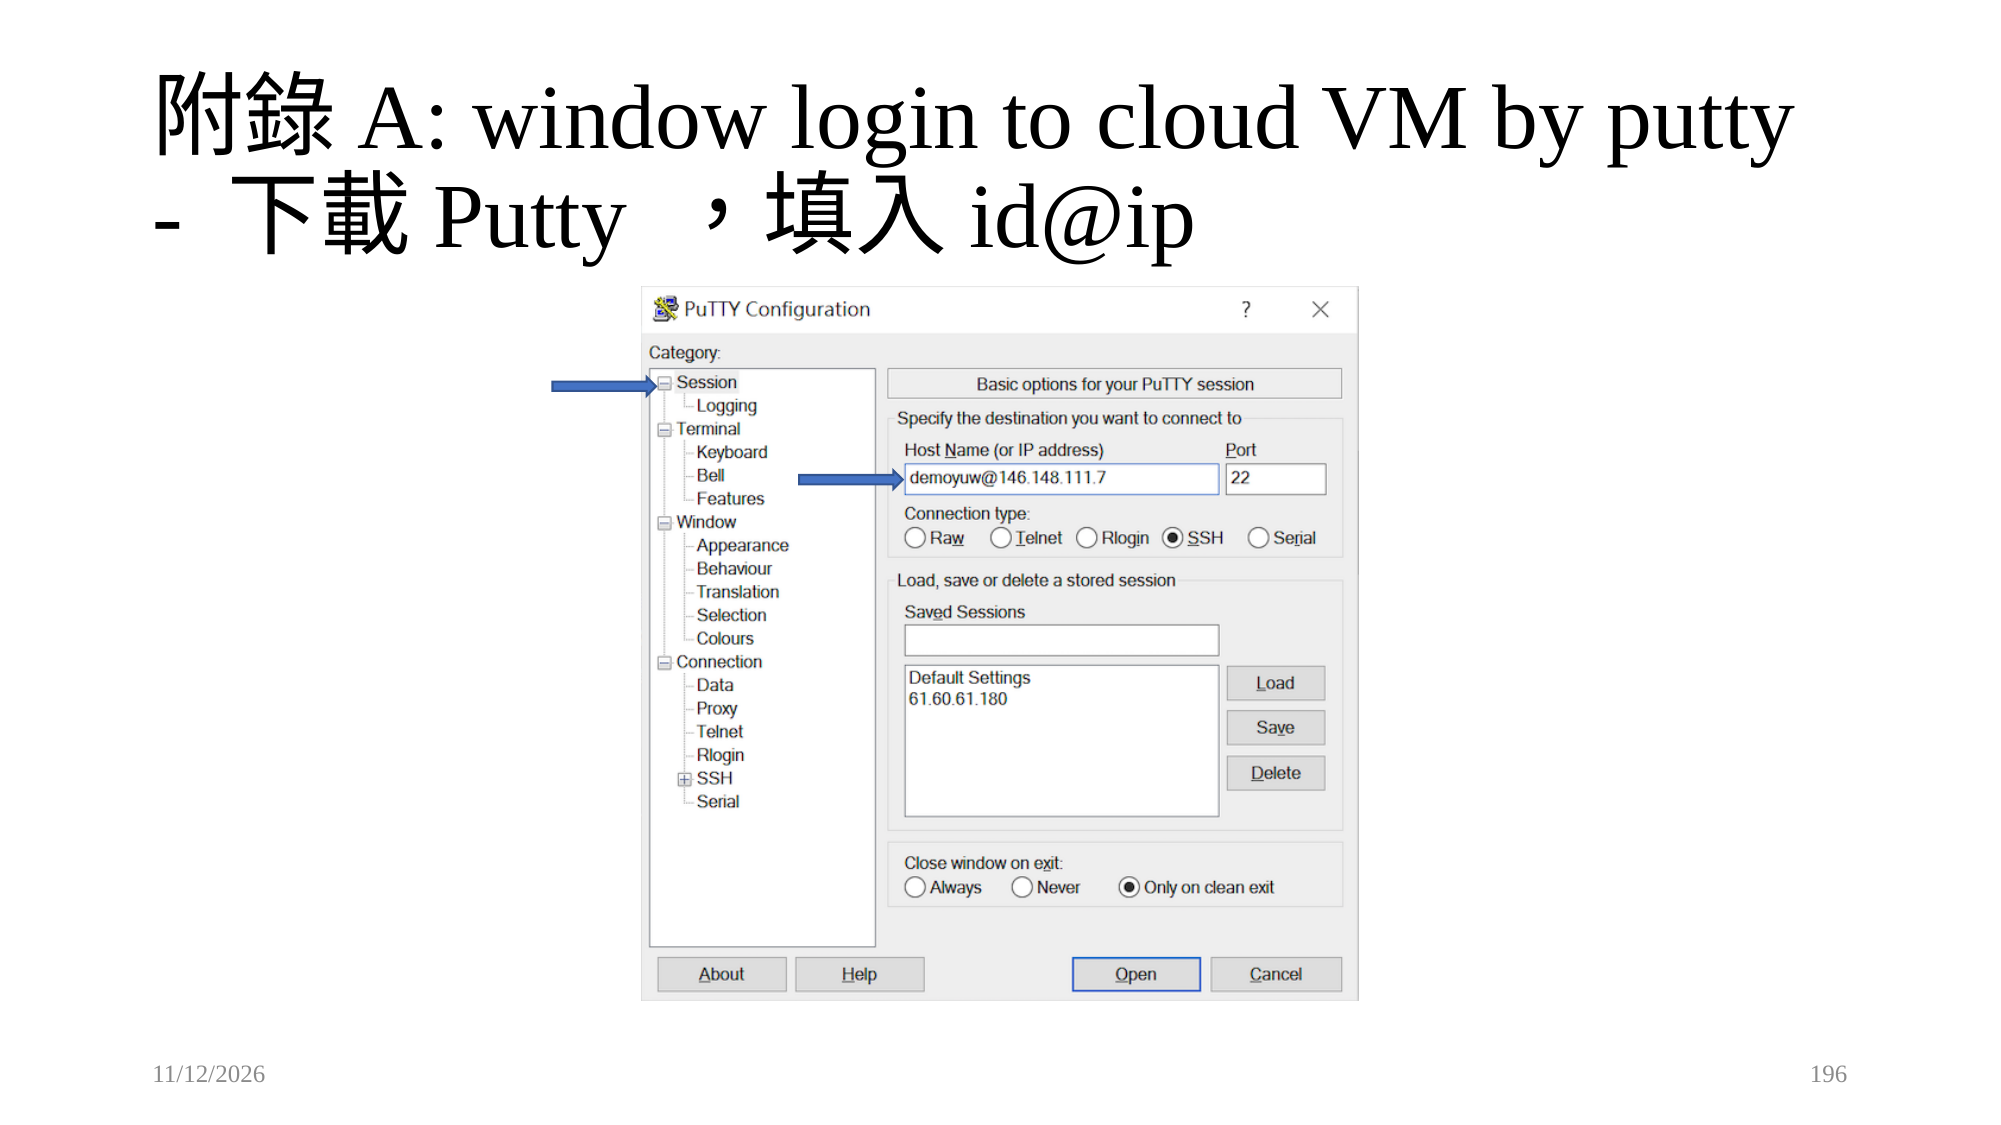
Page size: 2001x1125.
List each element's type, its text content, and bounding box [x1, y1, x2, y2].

text_box [551, 380, 641, 392]
title 附錄A: window login to cloud VM by putty - 下載Putty ，填入id@ip [137, 59, 1863, 278]
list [641, 286, 1359, 1001]
slide_number 196 [1412, 1042, 1863, 1103]
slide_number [137, 1042, 588, 1103]
